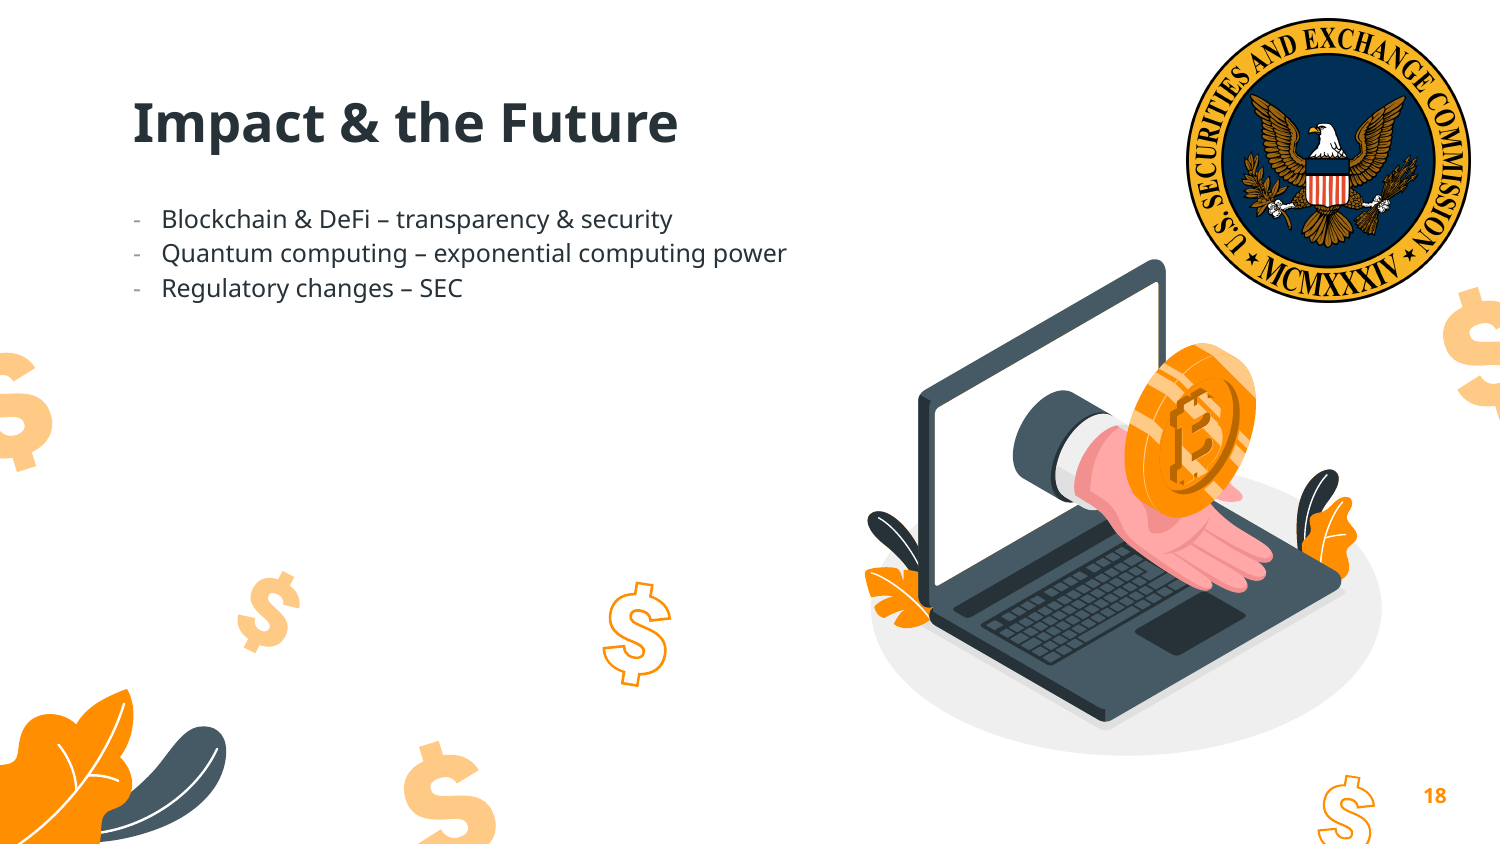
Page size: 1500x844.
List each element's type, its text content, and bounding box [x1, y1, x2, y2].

text_box [602, 581, 672, 688]
title Impact & the Future [118, 72, 1180, 167]
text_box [862, 258, 1382, 756]
text_box [237, 570, 300, 654]
list Blockchain & DeFi – transparency & security Quantum computing – exponential computing power Regulatory changes – SEC [118, 184, 827, 543]
picture [1185, 18, 1471, 303]
slide_number 18 [1389, 764, 1480, 830]
